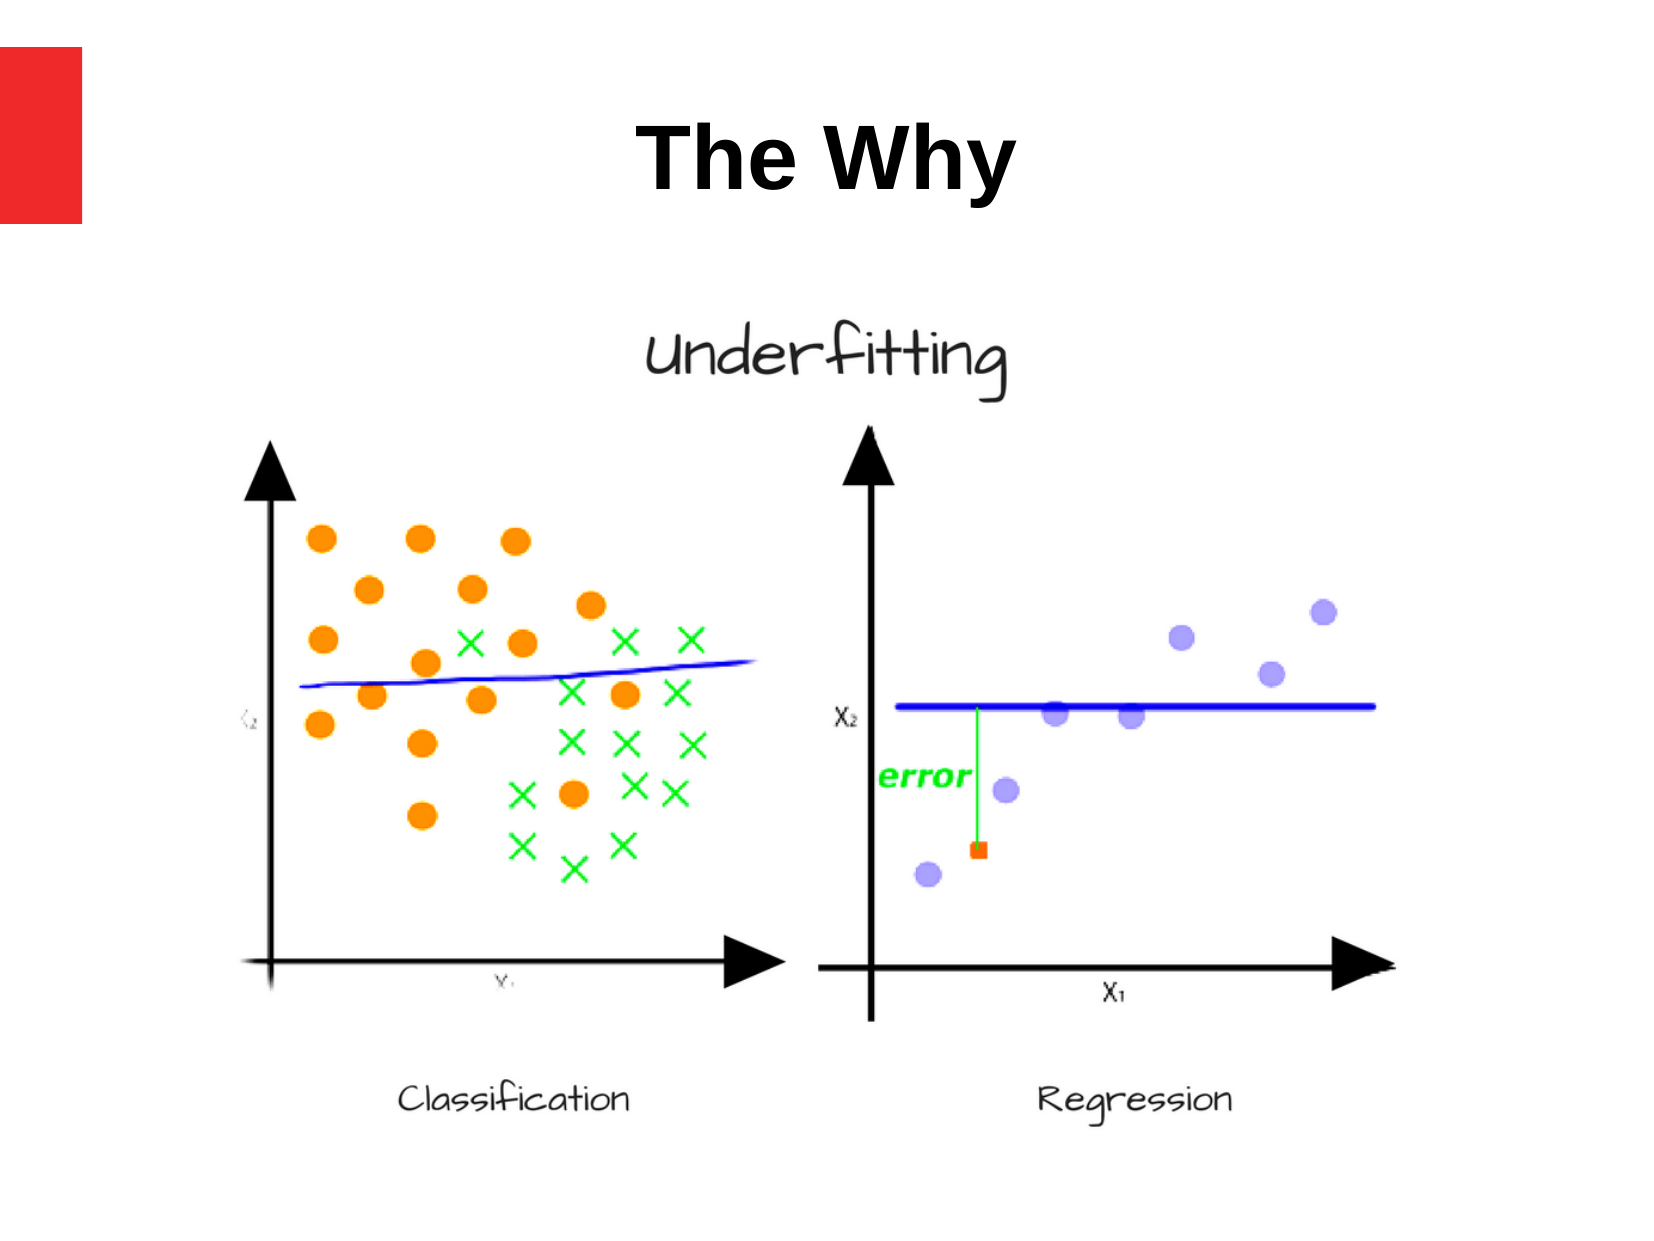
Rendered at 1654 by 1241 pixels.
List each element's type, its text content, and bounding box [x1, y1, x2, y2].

text_box The Why [82, 49, 1571, 257]
picture [215, 270, 1439, 1188]
